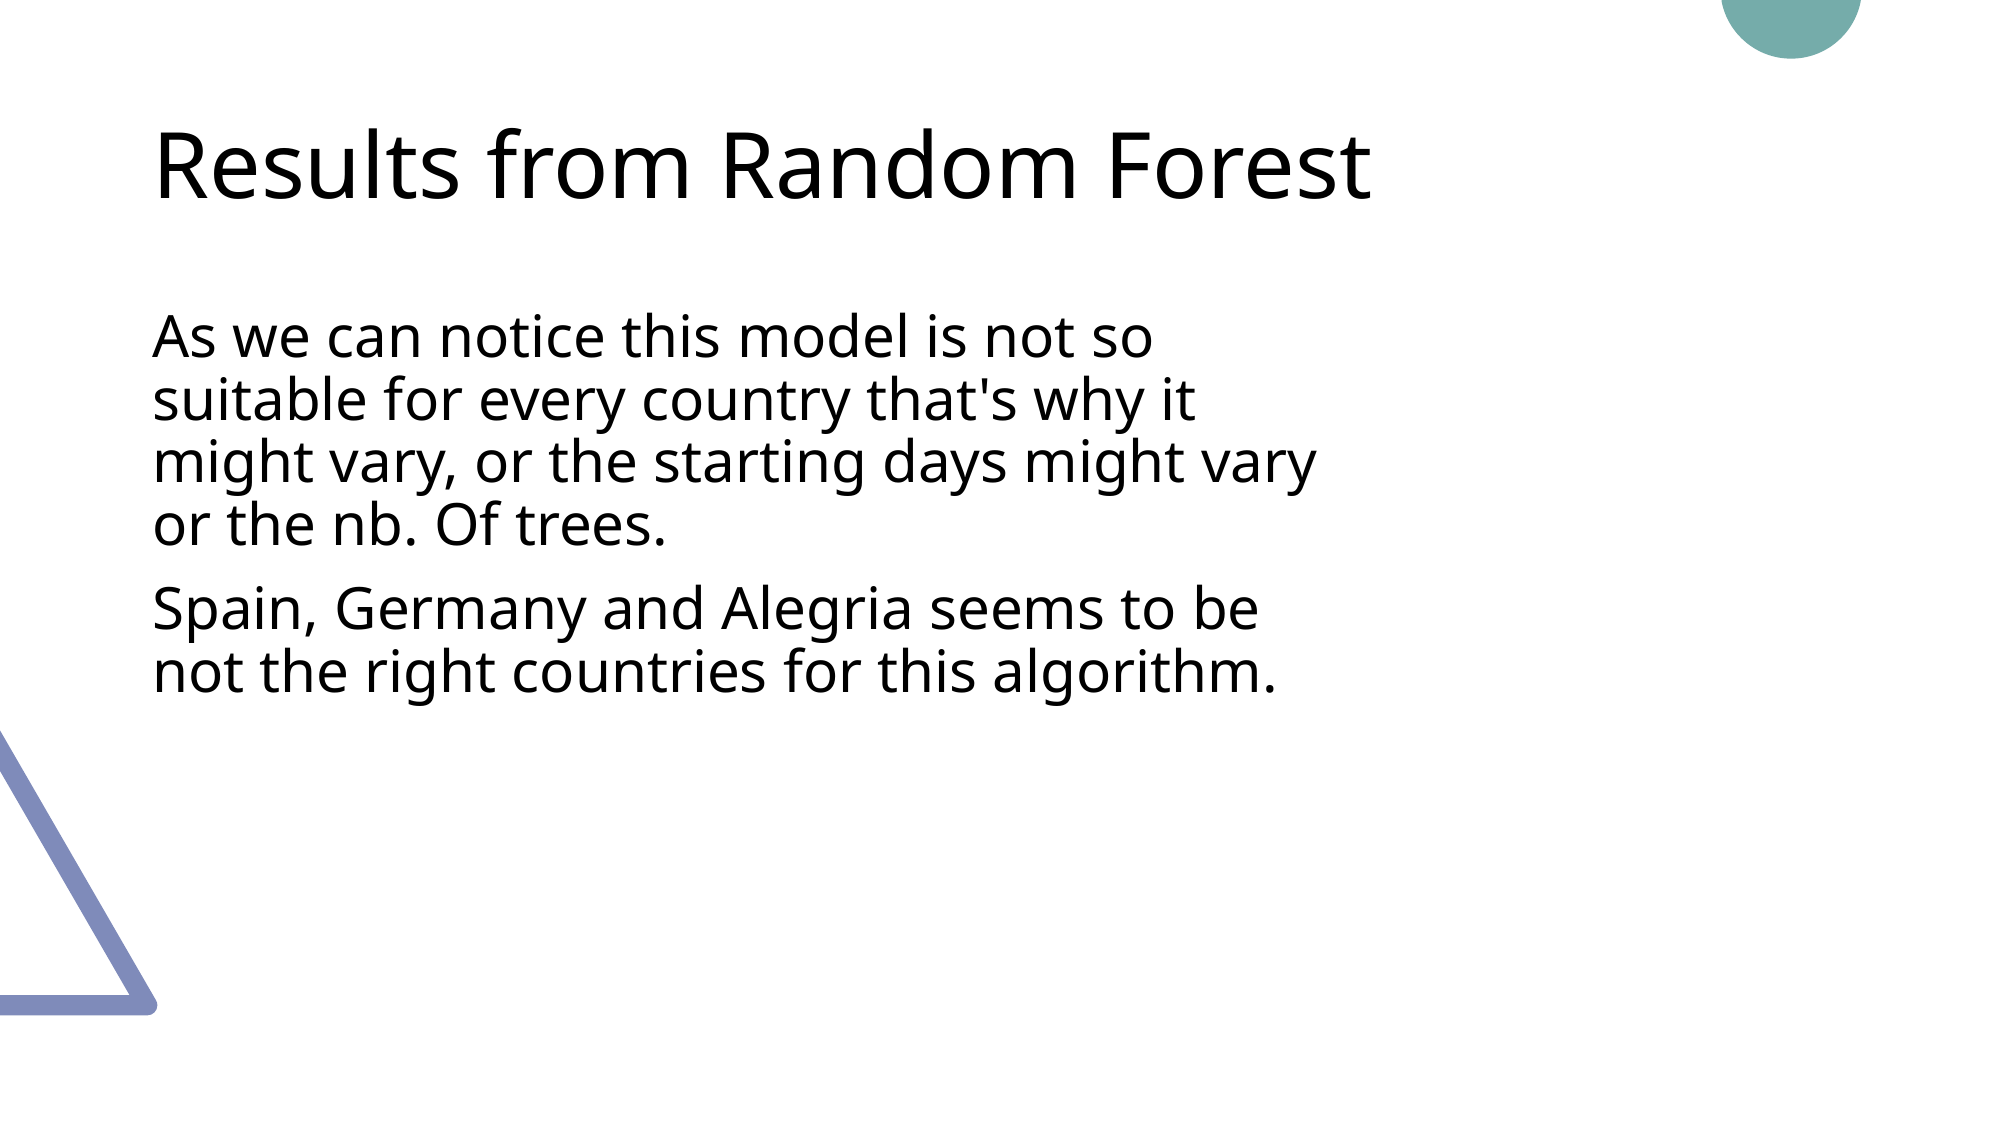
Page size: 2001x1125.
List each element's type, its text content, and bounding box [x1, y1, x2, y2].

list As we can notice this model is not so suitable for every country that's why it might vary, or the starting days might vary or the nb. Of trees. Spain, Germany and Alegria seems to be not the right countries for this algorithm. [137, 299, 1337, 1014]
title Results from Random Forest [137, 59, 1863, 278]
